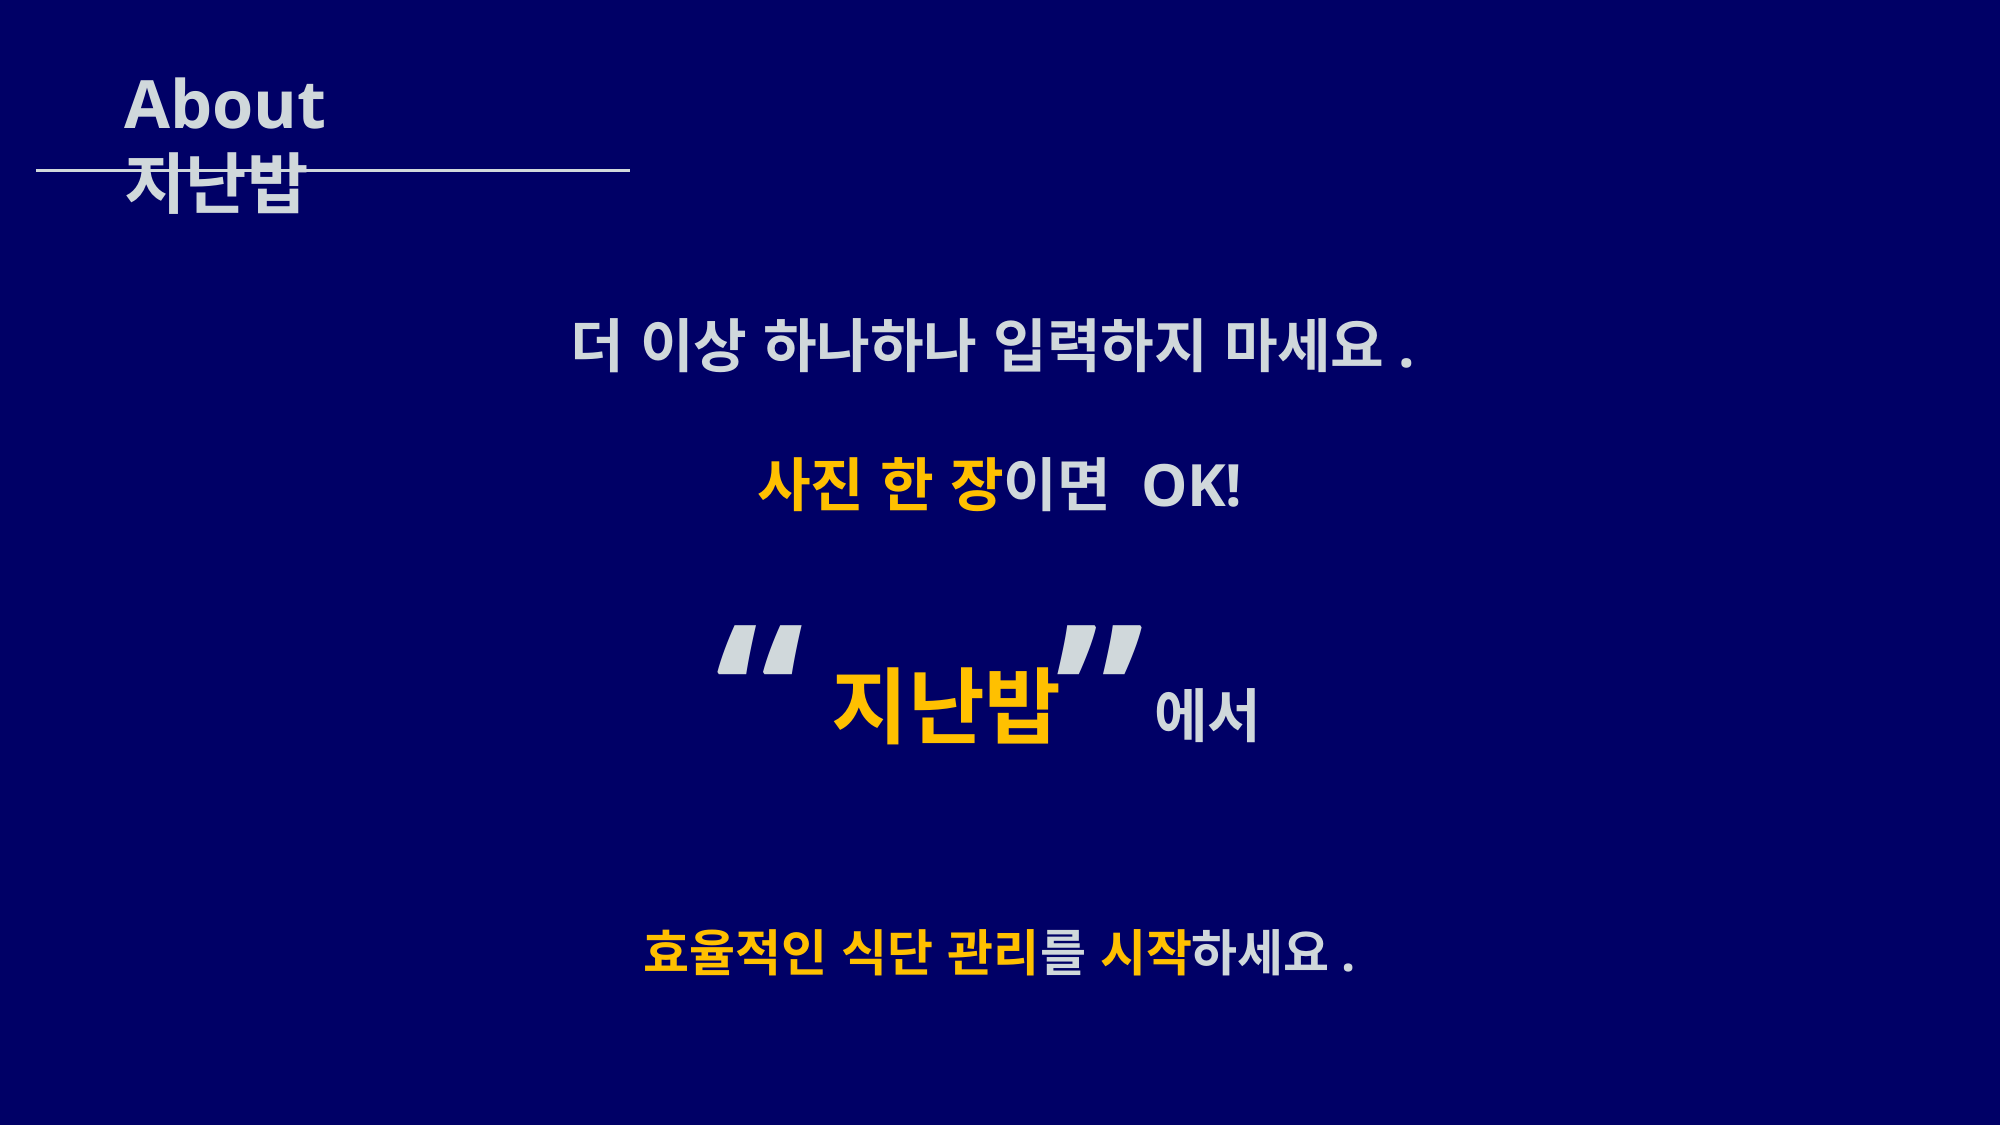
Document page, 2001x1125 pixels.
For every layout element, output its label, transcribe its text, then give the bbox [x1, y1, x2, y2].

text_box About 지난밥 [109, 172, 556, 230]
text_box 더 이상 하나하나 입력하지 마세요. [0, 301, 2000, 387]
text_box 효율적인 식단 관리를 시작하세요. [0, 853, 2000, 989]
text_box About 지난밥 [109, 54, 556, 169]
text_box 사진 한 장이면 OK! [0, 405, 2000, 526]
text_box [705, 561, 1294, 819]
